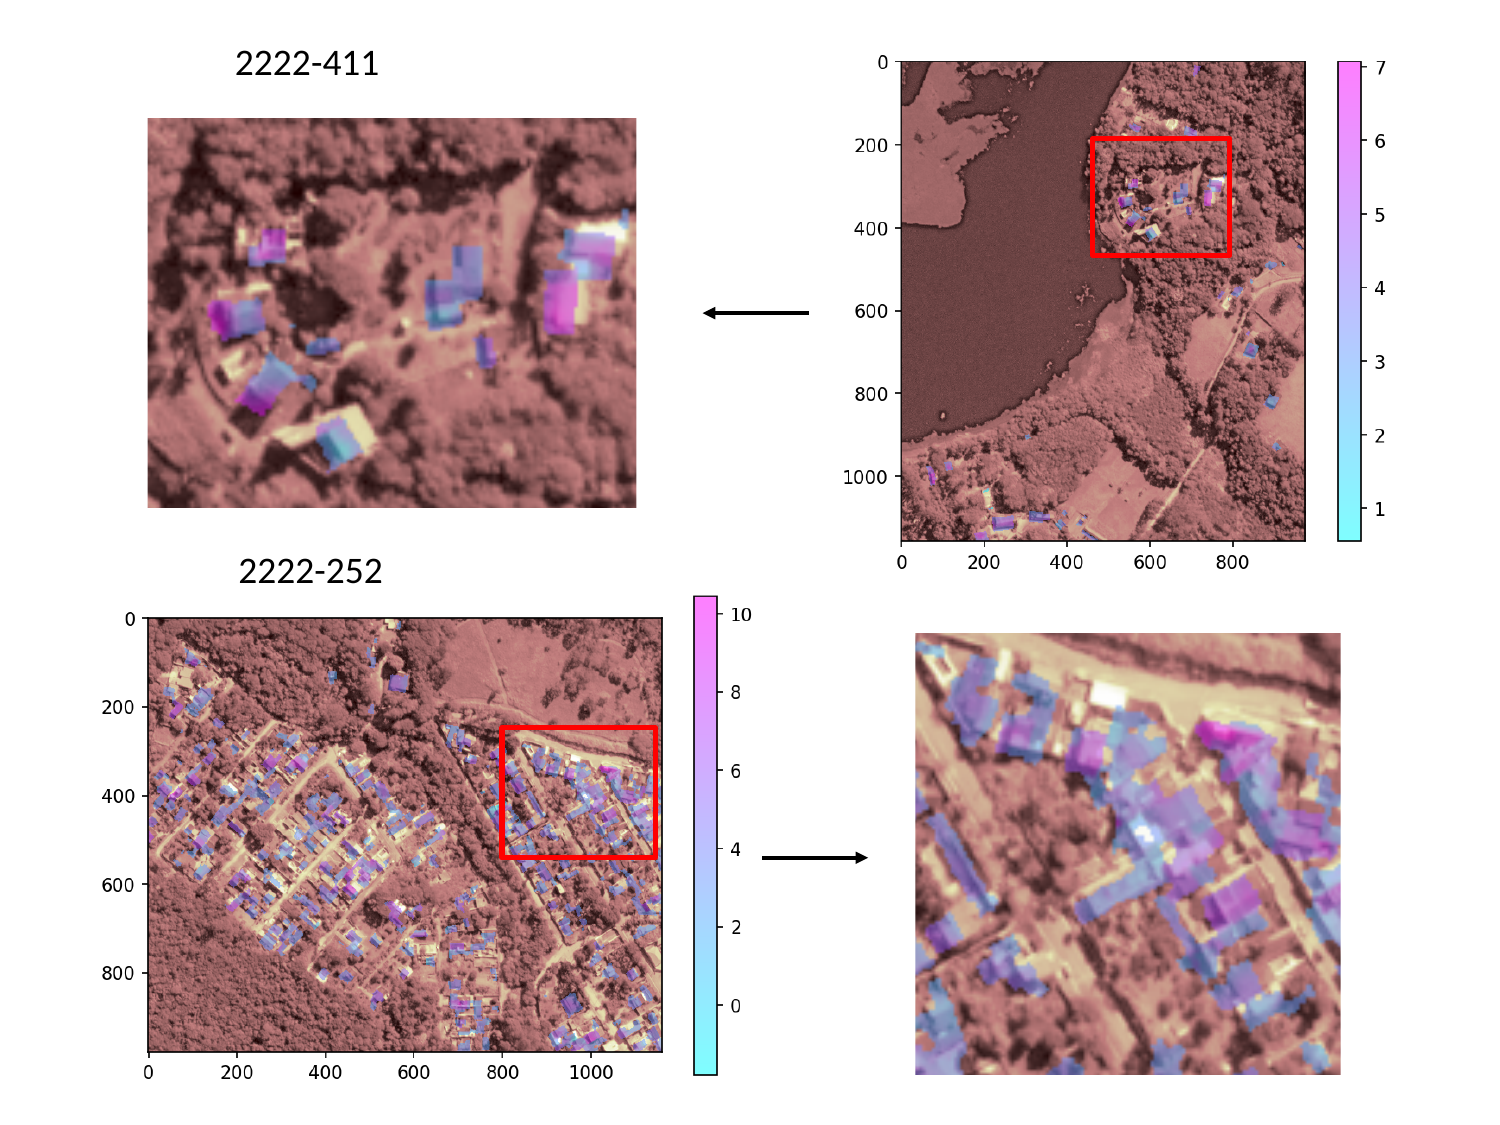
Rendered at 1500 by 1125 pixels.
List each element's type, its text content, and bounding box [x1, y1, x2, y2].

picture [915, 633, 1341, 1076]
text_box 2222-252 [223, 538, 398, 581]
picture [147, 118, 637, 508]
picture [88, 583, 765, 1095]
picture [829, 42, 1398, 584]
text_box 2222-411 [220, 30, 395, 91]
